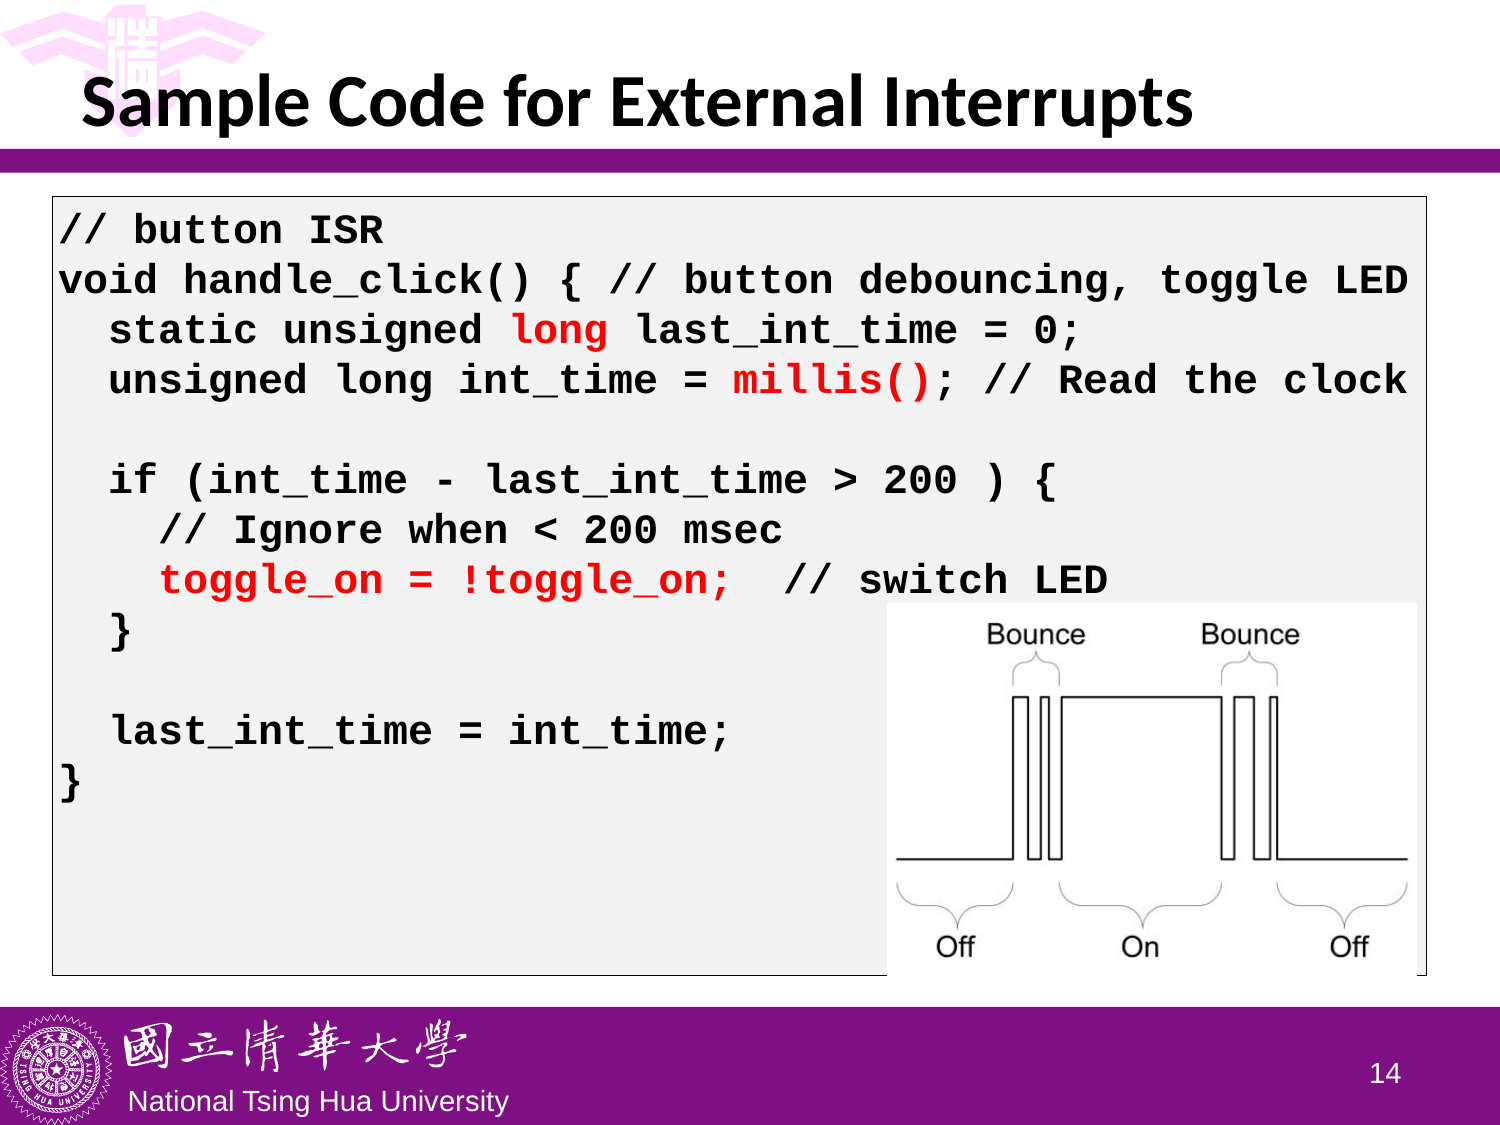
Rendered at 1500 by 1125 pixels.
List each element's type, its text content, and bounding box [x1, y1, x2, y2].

slide_number 13 [1104, 1021, 1417, 1097]
picture [887, 603, 1417, 976]
title Sample Code for External Interrupts [66, 37, 1436, 149]
text_box // button ISR void handle_click() { // button debouncing, toggle LED static unsigned long last_int_time = 0; unsigned long int_time = millis(); // Read the clock if (int_time - last_int_time > 200 ) { // Ignore when < 200 msec toggle_on = !toggle_on; // switch LED } last_int_time = int_time; } [52, 196, 1427, 976]
